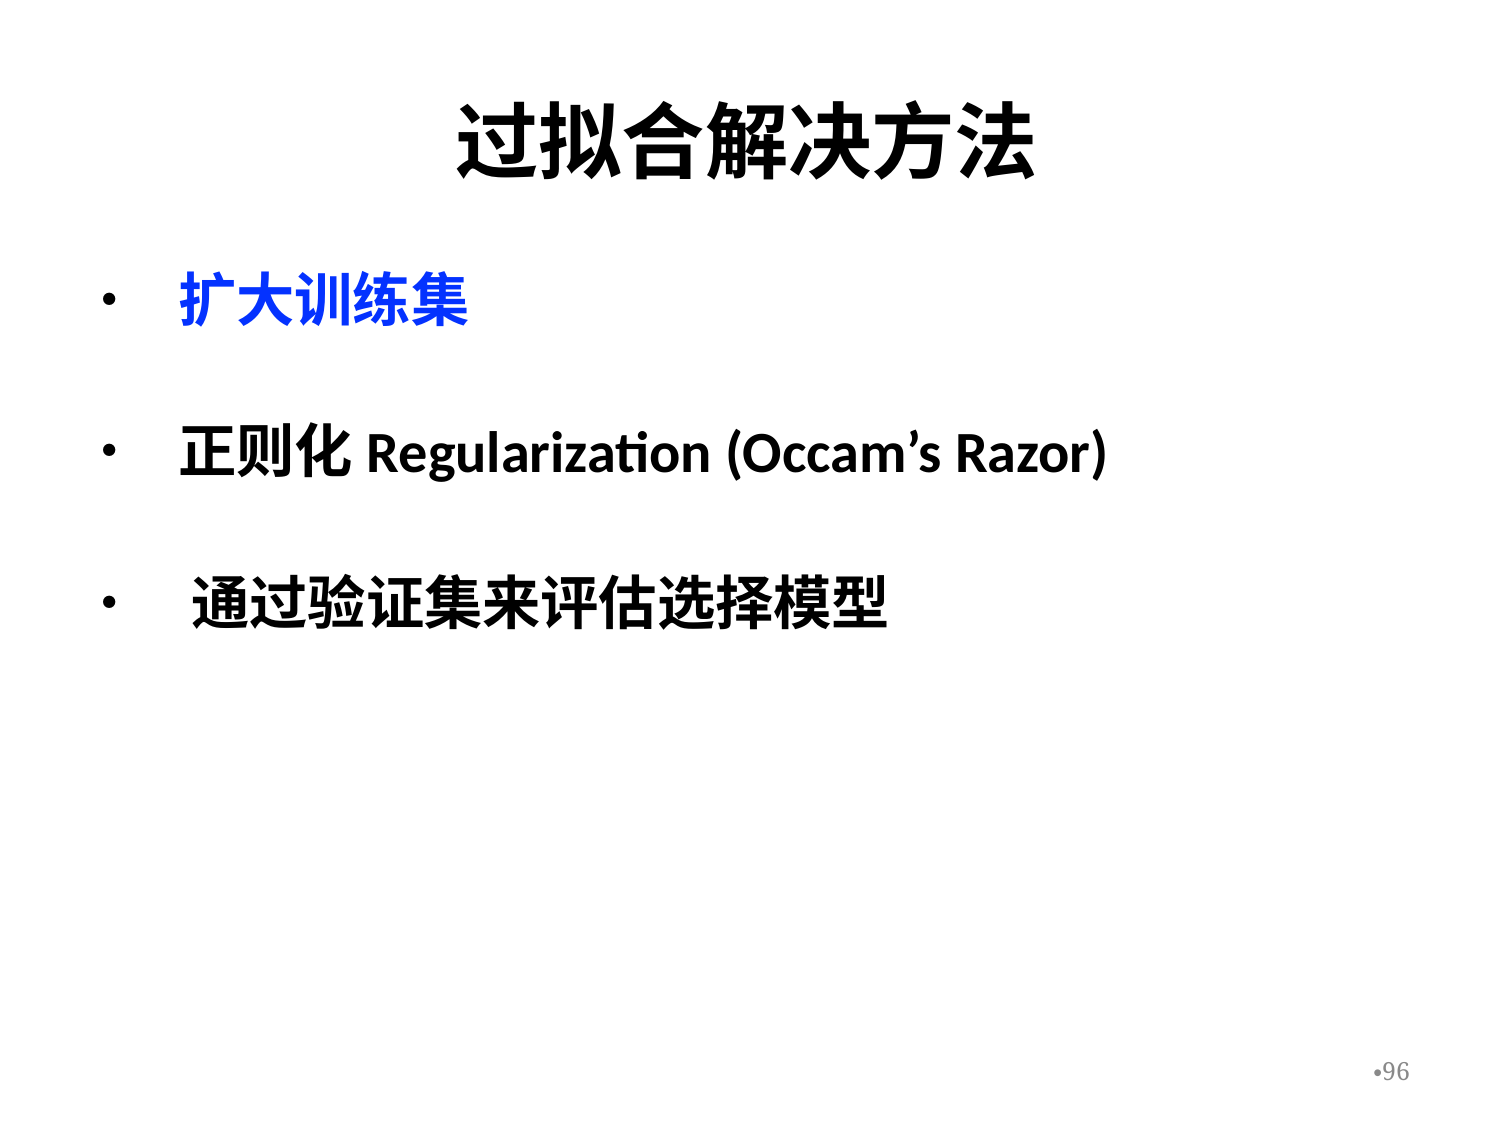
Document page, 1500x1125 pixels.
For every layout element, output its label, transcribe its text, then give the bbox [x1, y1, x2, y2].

list • 扩大训练集 • 正则化Regularization (Occam’s Razor) • 通过验证集来评估选择模型 [64, 255, 1459, 998]
title 过拟合解决方法 [15, 45, 1478, 233]
slide_number 96 [1074, 1042, 1425, 1103]
